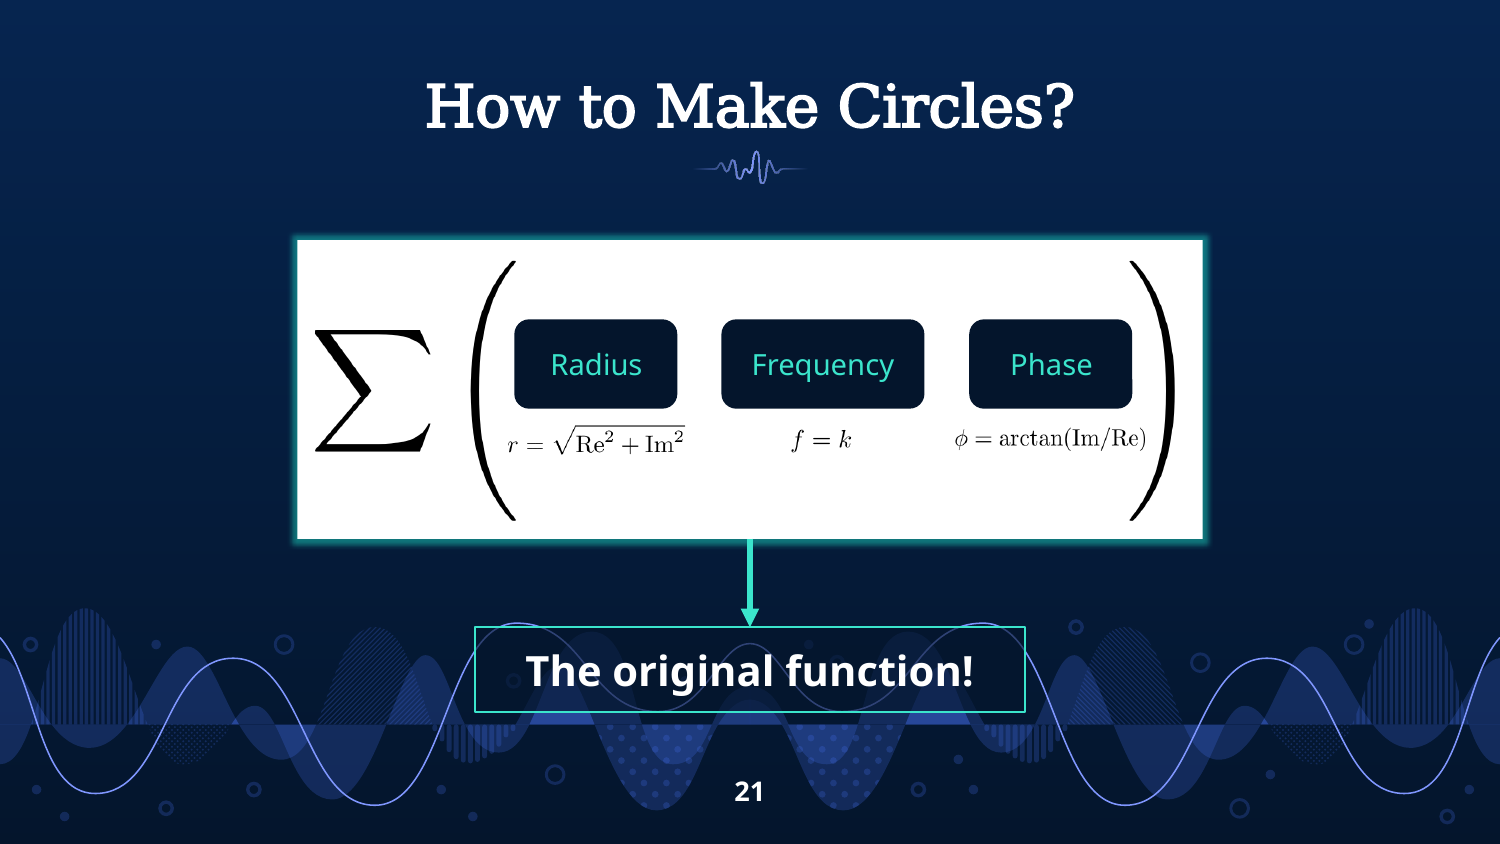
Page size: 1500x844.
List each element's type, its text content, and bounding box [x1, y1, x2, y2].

text_box The original function! [473, 625, 1027, 714]
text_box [297, 239, 1203, 539]
slide_number 21 [705, 732, 795, 844]
title How to Make Circles? [203, 74, 1297, 140]
